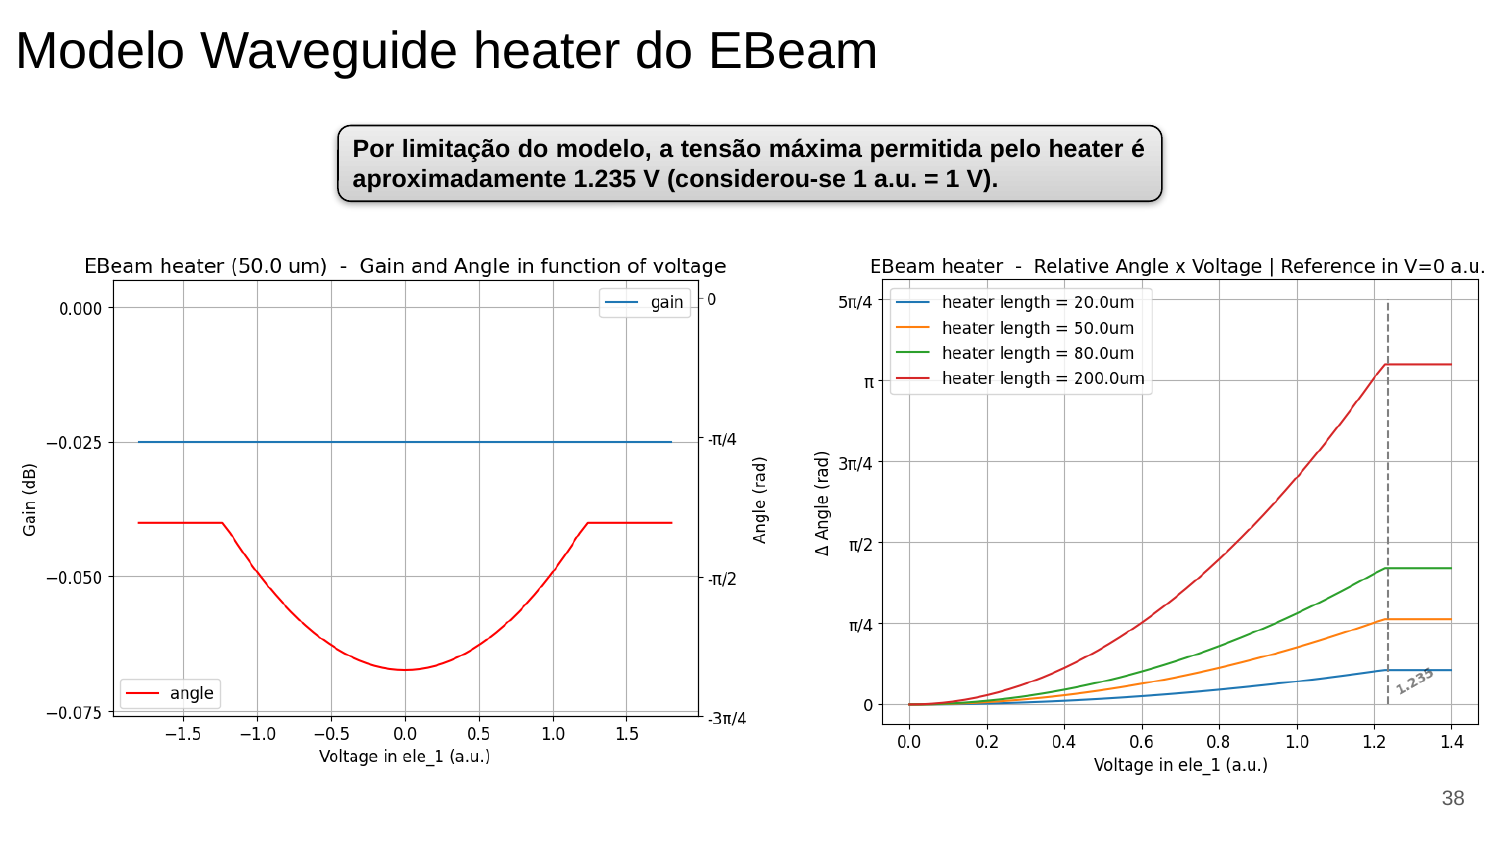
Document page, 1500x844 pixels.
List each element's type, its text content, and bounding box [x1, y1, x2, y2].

picture [13, 248, 778, 774]
text_box Por limitação do modelo, a tensão máxima permitida pelo heater é aproximadamente 1.235 V (considerou-se 1 a.u. = 1 V). [338, 125, 1162, 201]
picture [805, 248, 1500, 783]
text_box Modelo Waveguide heater do EBeam [0, 0, 1449, 95]
slide_number 38 [1389, 791, 1480, 830]
